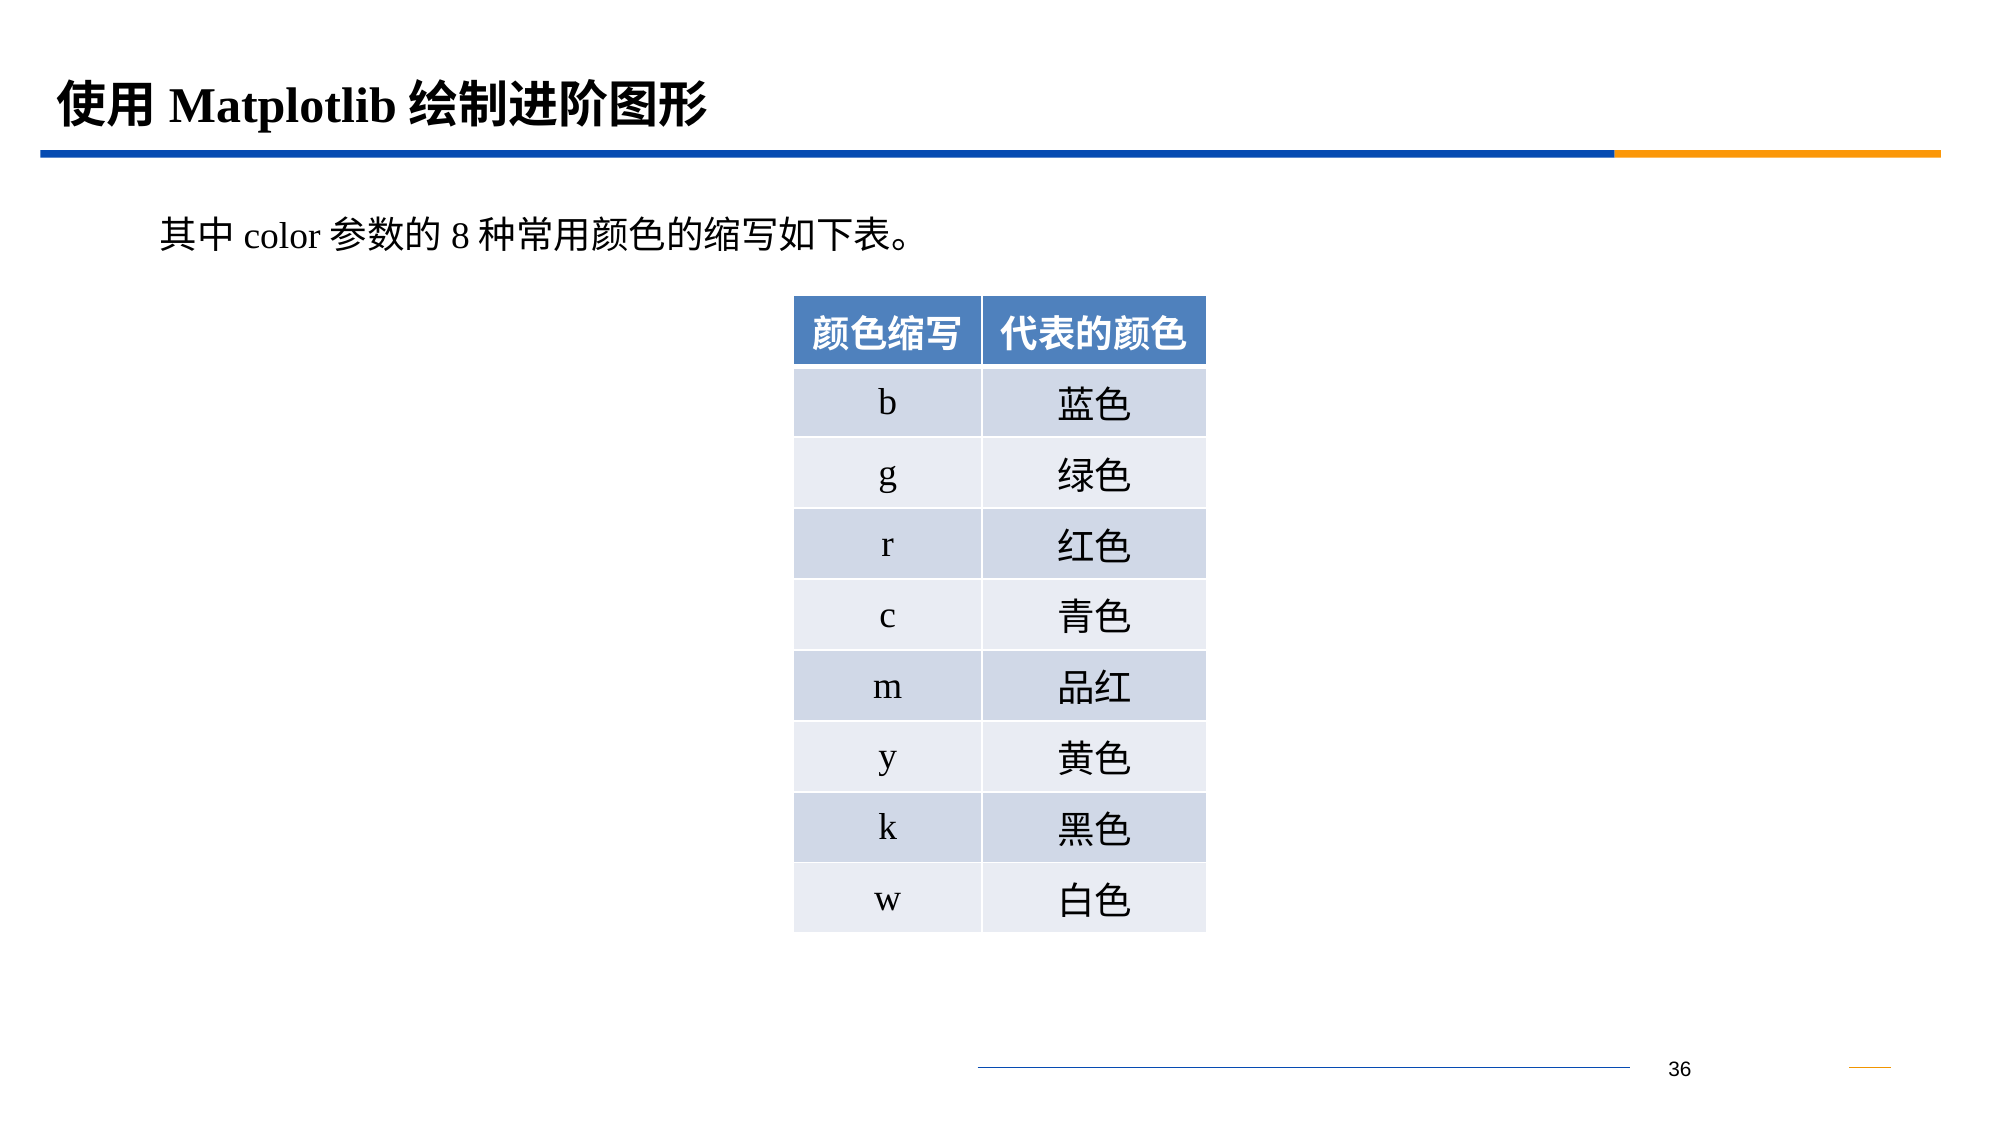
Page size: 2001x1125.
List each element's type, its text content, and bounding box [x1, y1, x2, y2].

table_cell w [794, 863, 981, 932]
table_header 颜色缩写 [794, 296, 981, 364]
table_cell 青色 [983, 580, 1206, 649]
table_cell 红色 [983, 509, 1206, 578]
table_cell r [794, 509, 981, 578]
table_cell 绿色 [983, 438, 1206, 507]
table_cell 黄色 [983, 722, 1206, 791]
table_cell k [794, 793, 981, 862]
table_cell b [794, 369, 981, 436]
table_cell 品红 [983, 651, 1206, 720]
table_cell m [794, 651, 981, 720]
title 使用Matplotlib绘制进阶图形 [41, 58, 1842, 146]
table_header 代表的颜色 [983, 296, 1206, 364]
table_cell 黑色 [983, 793, 1206, 862]
table_cell y [794, 722, 981, 791]
table_cell 蓝色 [983, 369, 1206, 436]
table_cell 白色 [983, 863, 1206, 932]
table_cell c [794, 580, 981, 649]
list 其中color参数的8种常用颜色的缩写如下表。 [69, 181, 1892, 1010]
table_cell g [794, 438, 981, 507]
